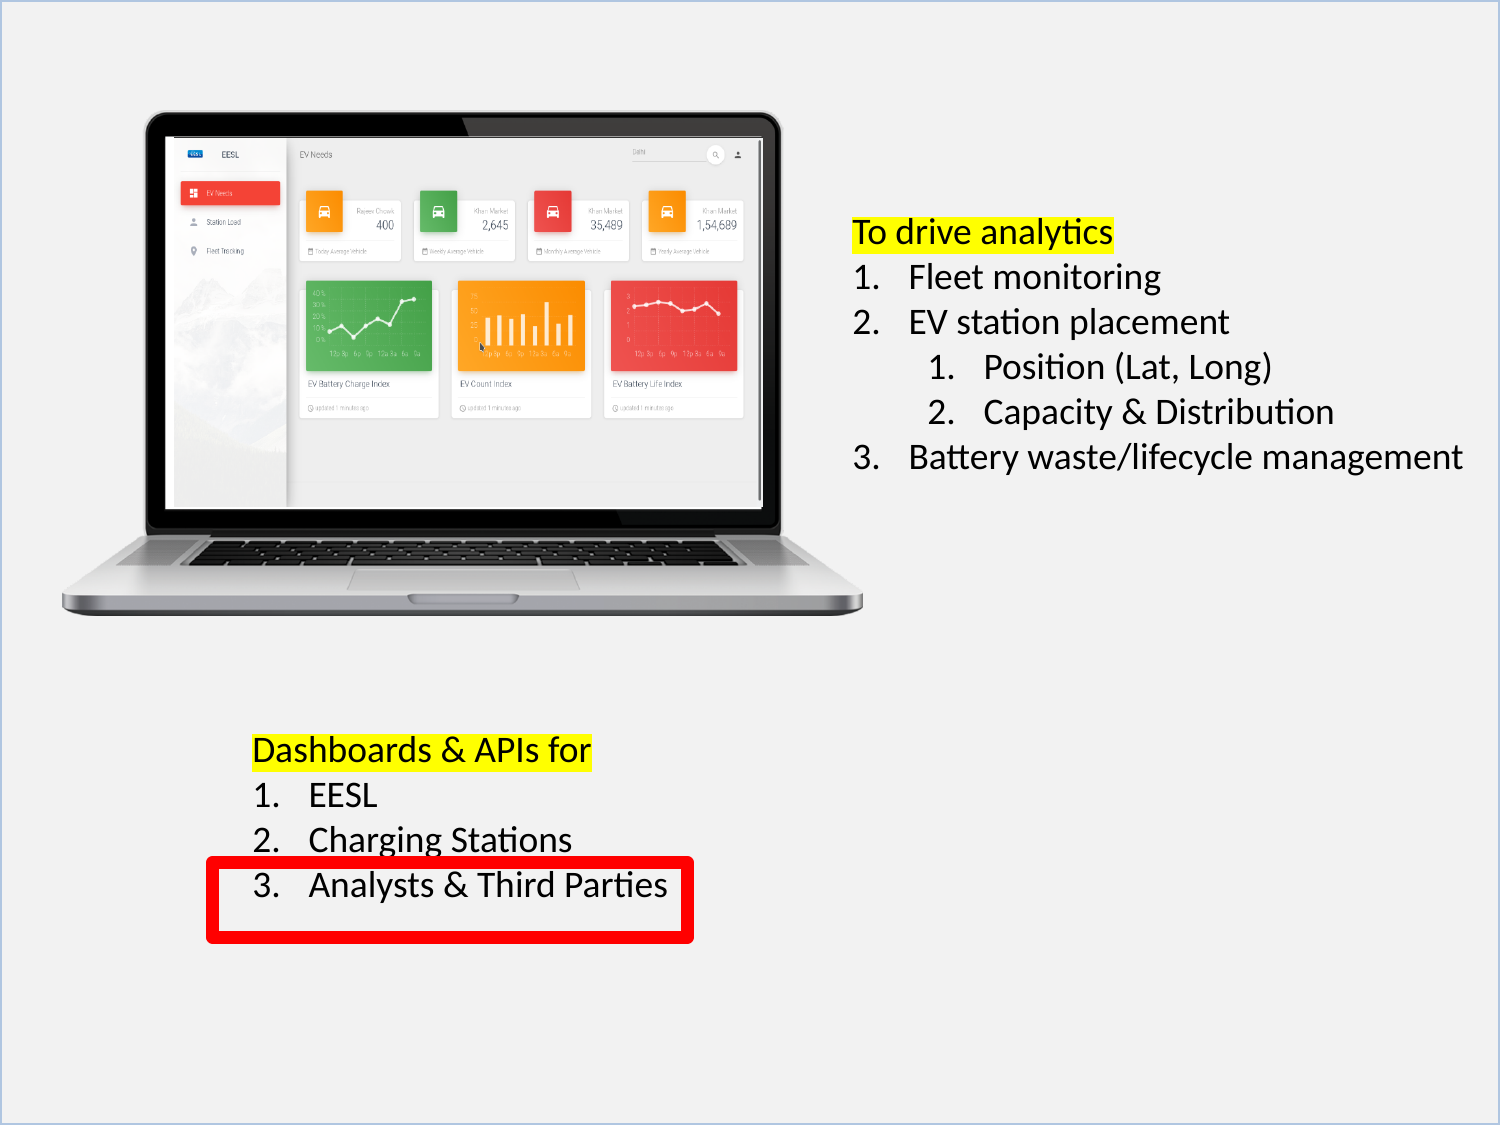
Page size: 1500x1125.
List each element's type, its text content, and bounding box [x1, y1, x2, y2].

text_box [210, 860, 689, 939]
text_box Dashboards & APIs for EESL Charging Stations Analysts & Third Parties [237, 717, 913, 913]
picture [62, 108, 864, 617]
text_box To drive analytics Fleet monitoring EV station placement Position (Lat, Long) Capacity & Distribution Battery waste/lifecycle management [867, 199, 1500, 485]
text_box [0, 0, 1500, 1125]
